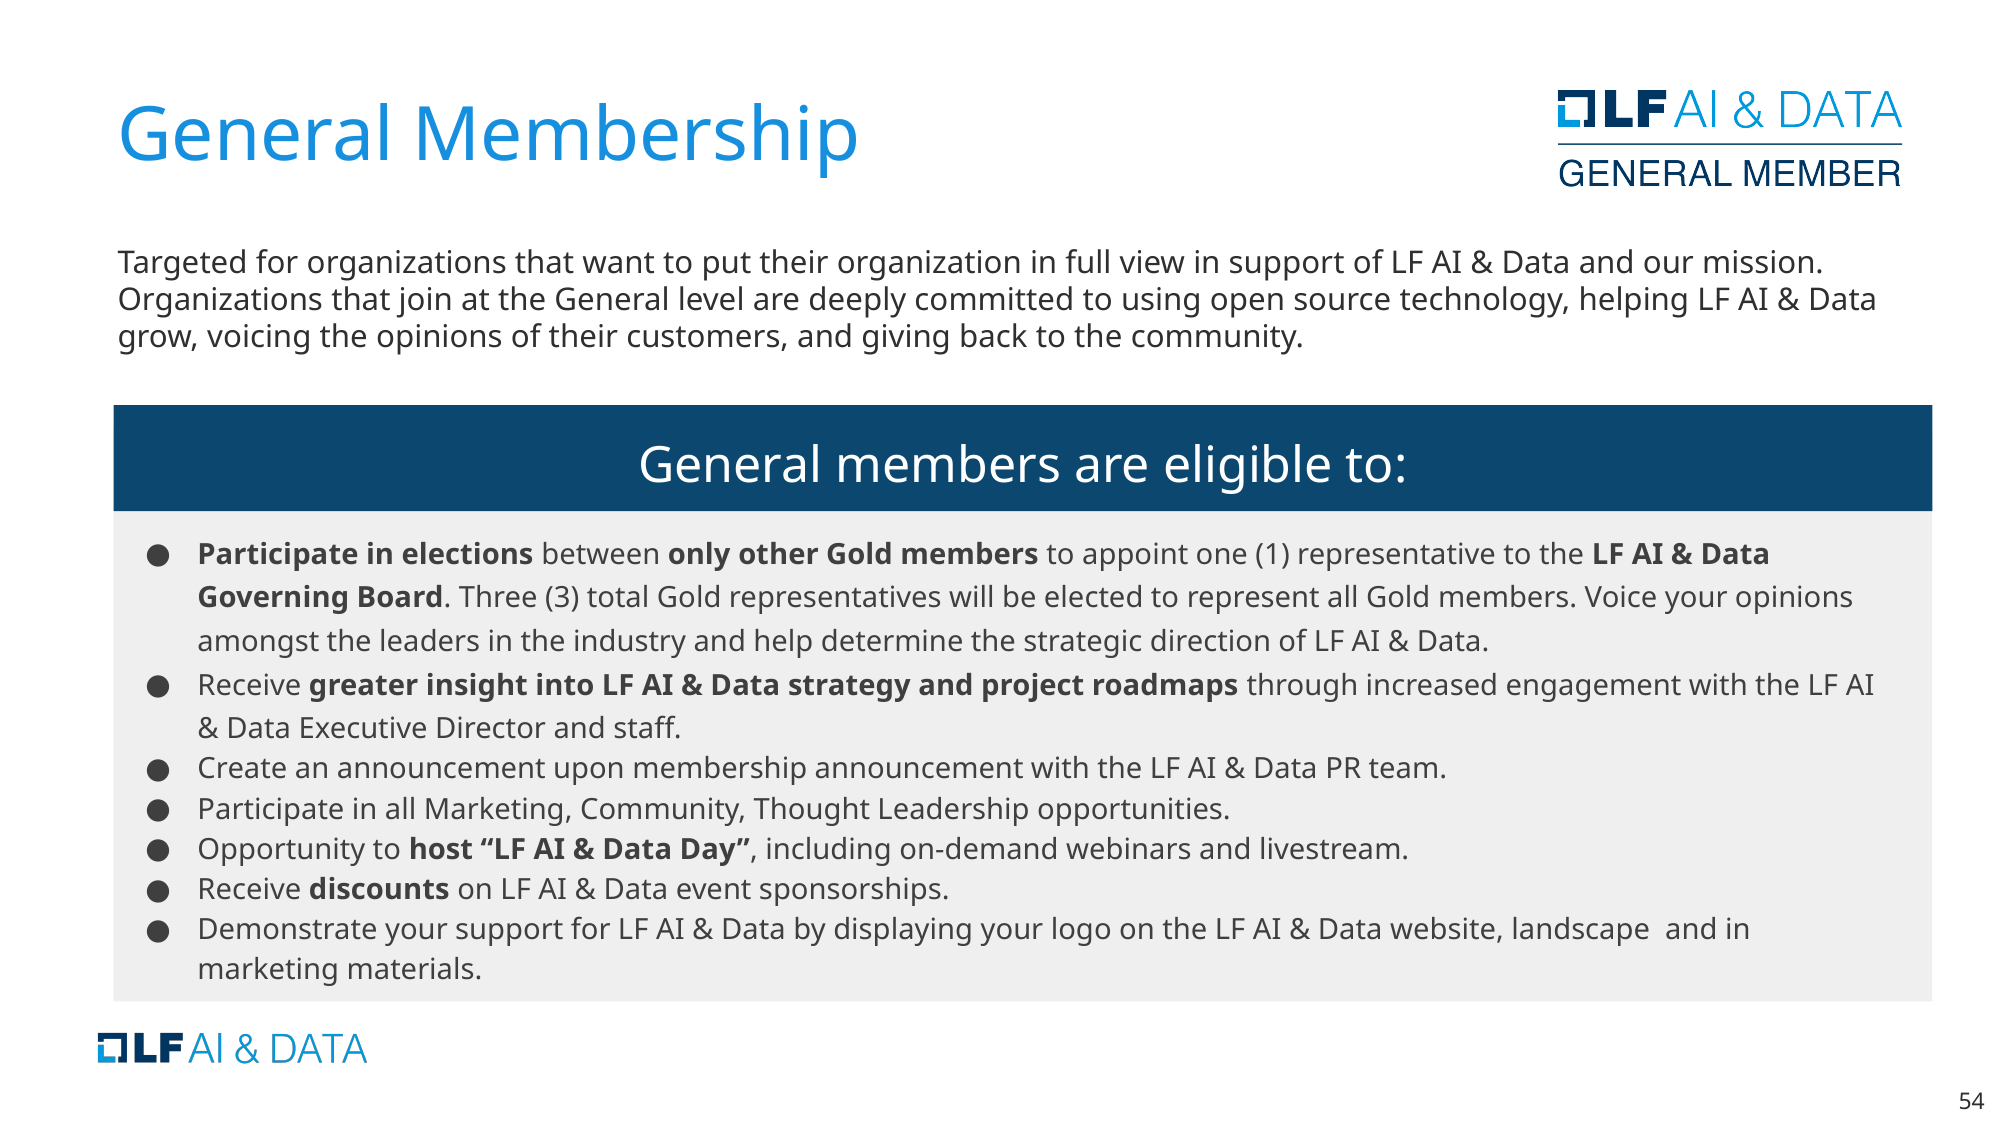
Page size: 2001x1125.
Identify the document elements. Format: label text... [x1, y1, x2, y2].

text_box [113, 512, 1933, 1002]
title General Membership [102, 59, 1897, 206]
list Targeted for organizations that want to put their organization in full view in support of LF AI & Data and our mission. Organizations that join at the General level are deeply committed to using open source technology, helping LF AI & Data grow, voicing the opinions of their customers, and giving back to the community. [102, 206, 1897, 390]
text_box General members are eligible to: [113, 405, 1933, 512]
picture [1538, 73, 1922, 201]
picture [92, 1029, 371, 1068]
text_box Participate in elections between only other Gold members to appoint one (1) representative to the LF AI & Data Governing Board. Three (3) total Gold representatives will be elected to represent all Gold members. Voice your opinions amongst the leaders in the industry and help determine the strategic direction of LF AI & Data. Receive greater insight into LF AI & Data strategy and project roadmaps through increased engagement with the LF AI & Data Executive Director and staff. Create an announcement upon membership announcement with the LF AI & Data PR team. Participate in all Marketing, Community, Thought Leadership opportunities. Opportunity to host “LF AI & Data Day”, including on-demand webinars and livestream. Receive discounts on LF AI & Data event sponsorships. Demonstrate your support for LF AI & Data by displaying your logo on the LF AI & Data website, landscape and in marketing materials. [102, 516, 1922, 992]
slide_number ‹#› [1939, 1080, 2000, 1125]
